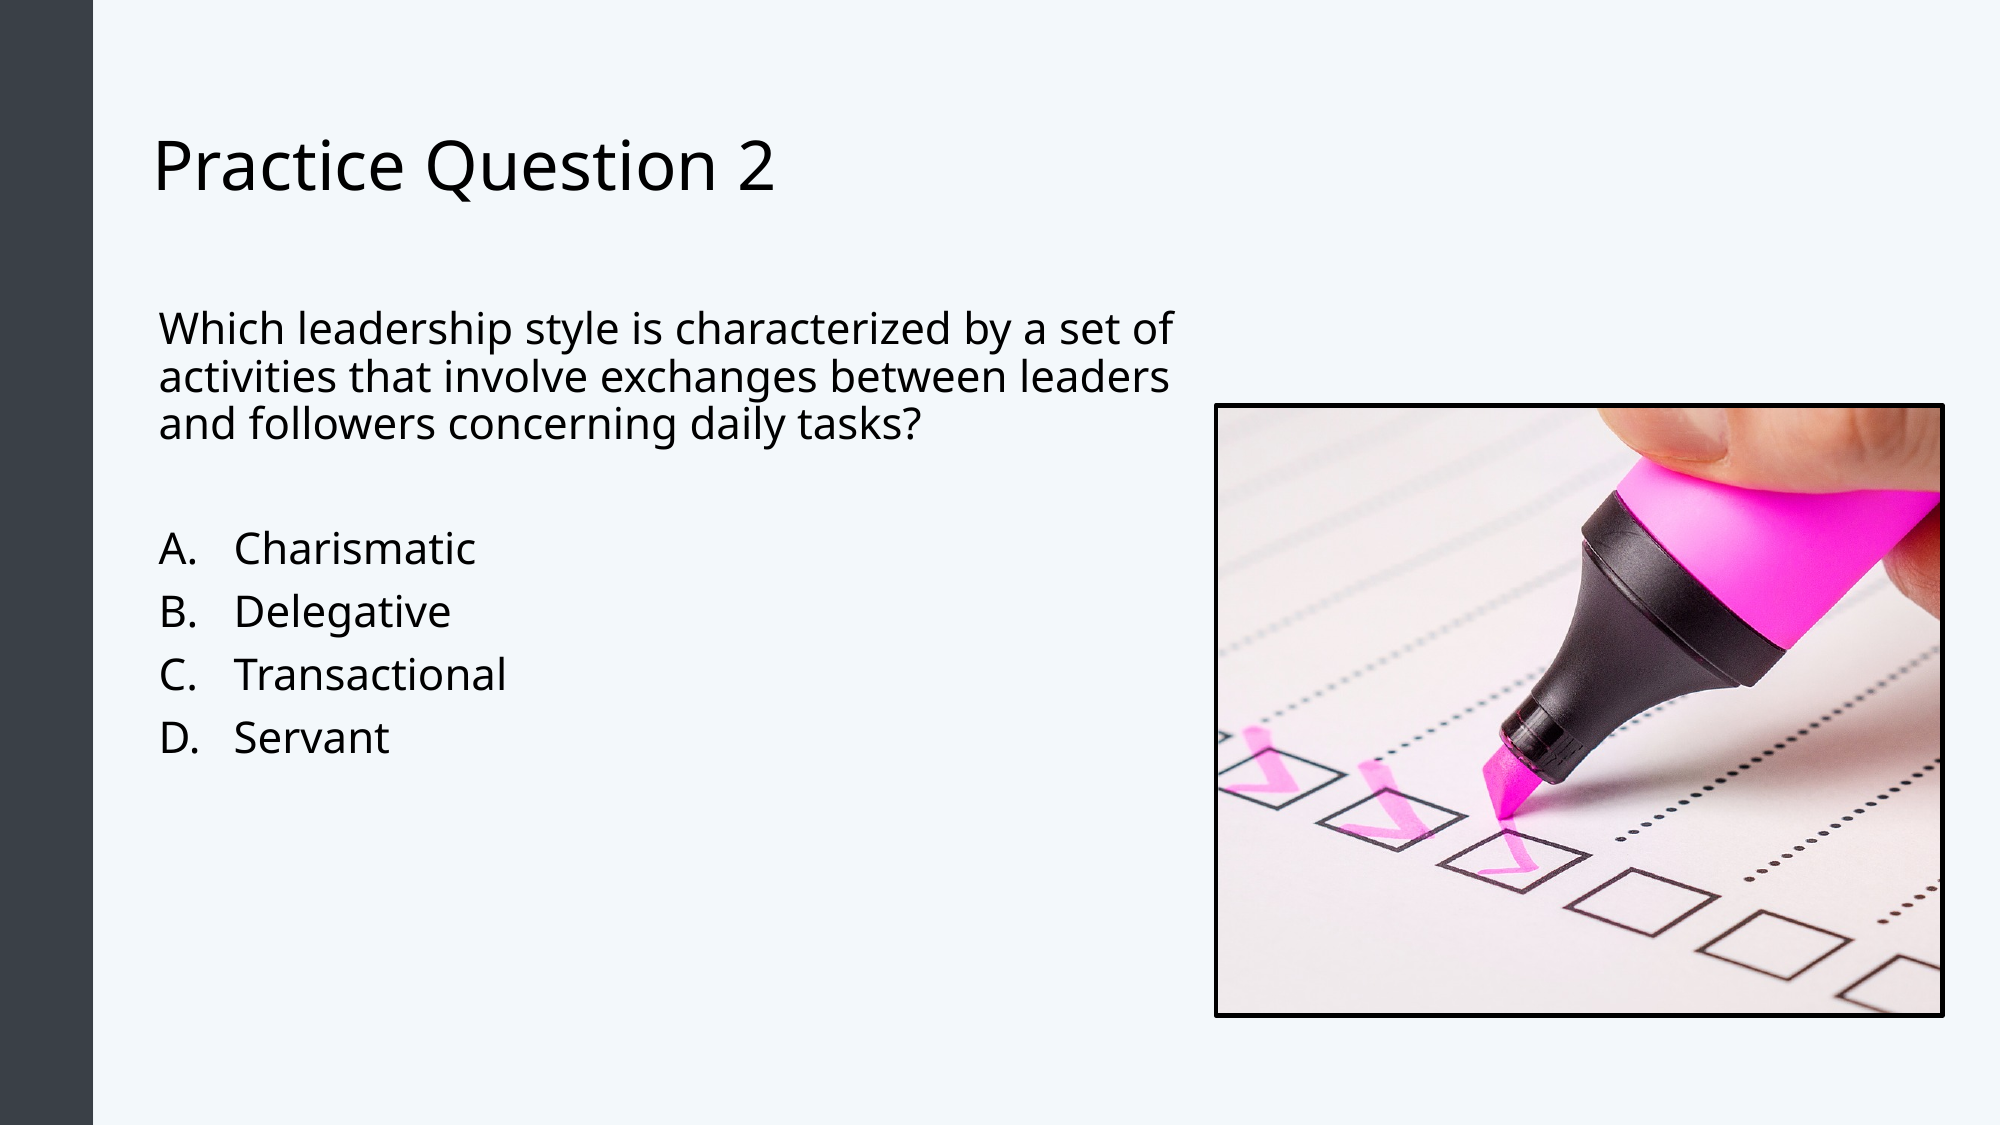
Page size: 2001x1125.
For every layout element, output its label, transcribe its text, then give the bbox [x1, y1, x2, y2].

title Practice Question 2 [137, 59, 1863, 278]
list Which leadership style is characterized by a set of activities that involve exchanges between leaders and followers concerning daily tasks? Charismatic Delegative Transactional Servant [137, 299, 1236, 1014]
picture [1217, 407, 1941, 1014]
